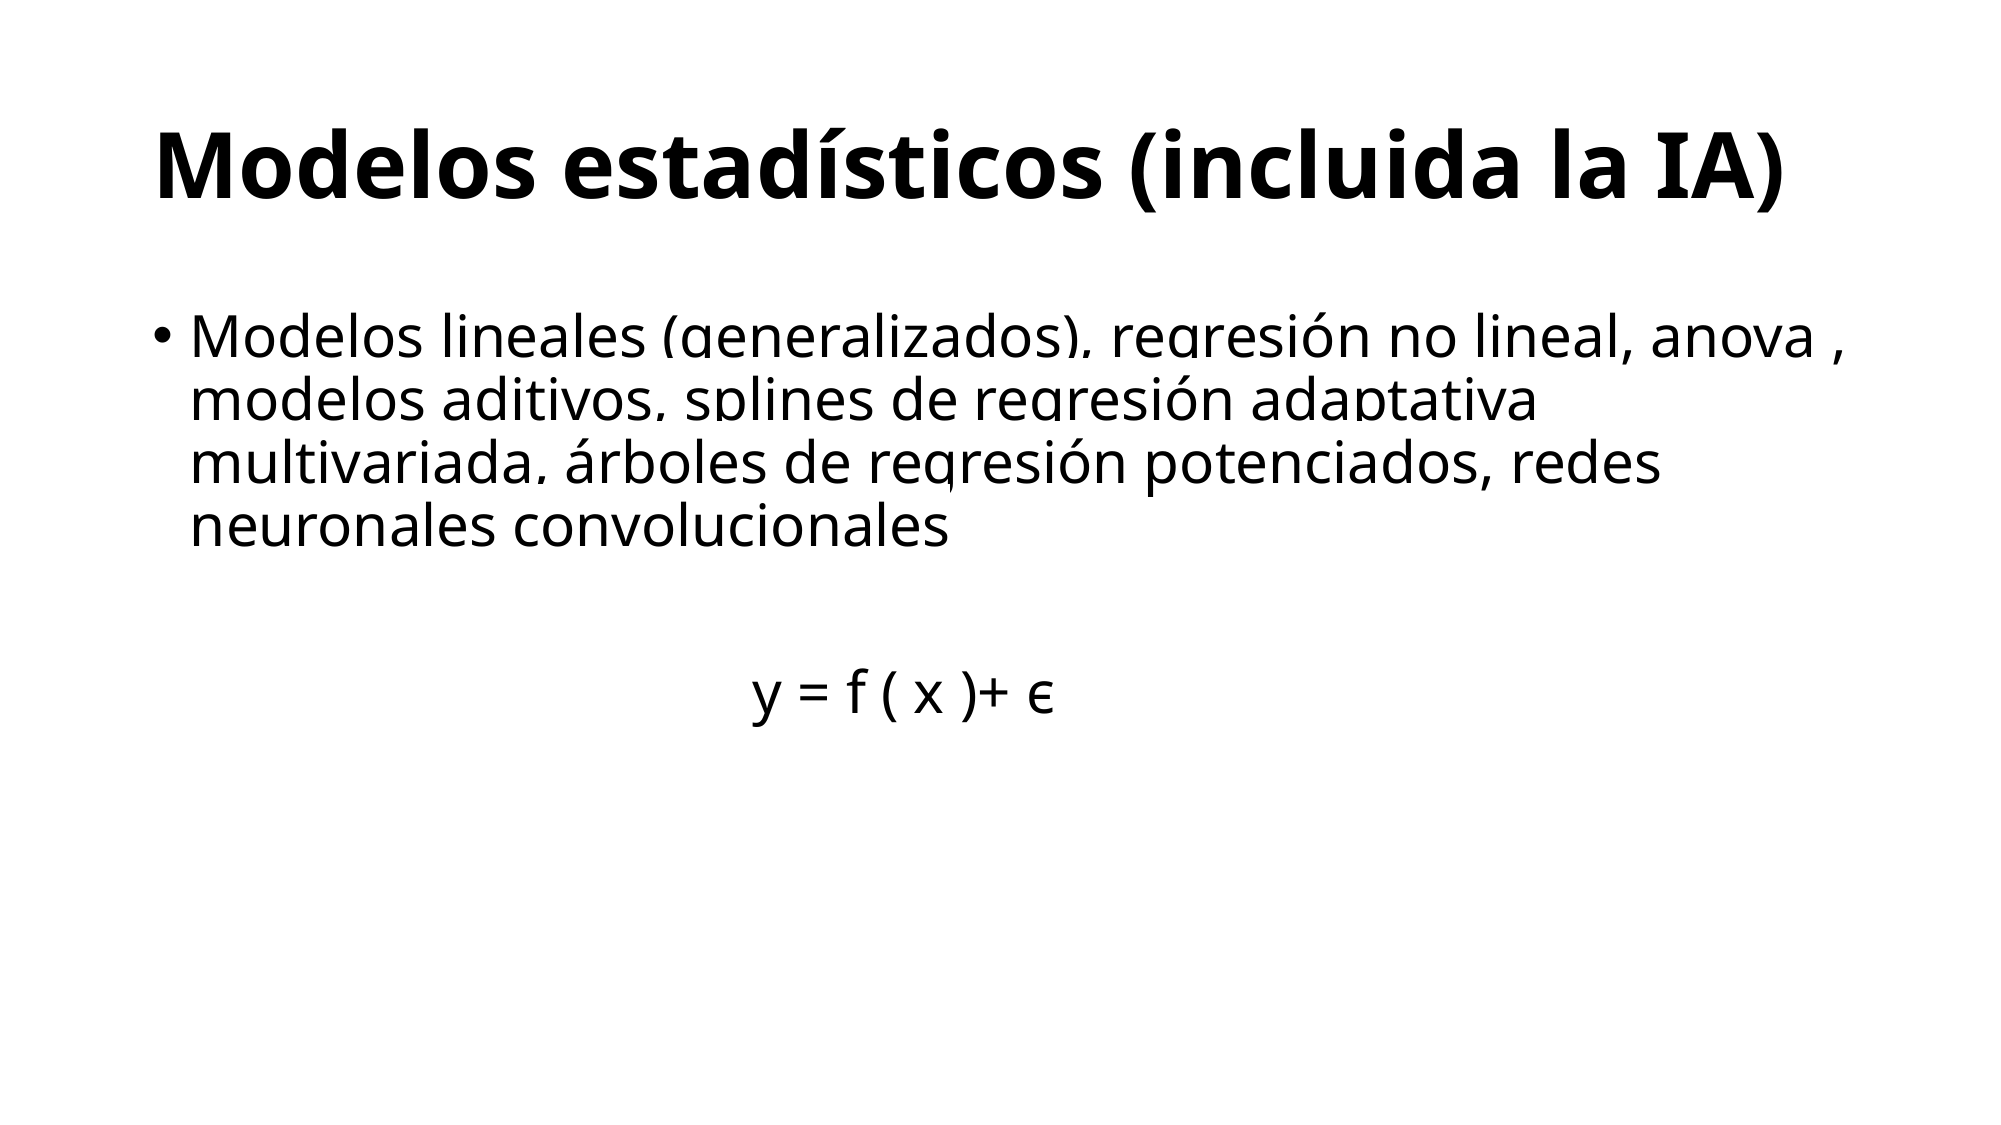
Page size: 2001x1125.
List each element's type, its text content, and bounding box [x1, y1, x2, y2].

title Modelos estadísticos (incluida la IA) [137, 59, 1863, 278]
list Modelos lineales (generalizados), regresión no lineal, anova , modelos aditivos, splines de regresión adaptativa multivariada, árboles de regresión potenciados, redes neuronales convolucionales y = f ( x )+ ϵ [137, 299, 1863, 1014]
